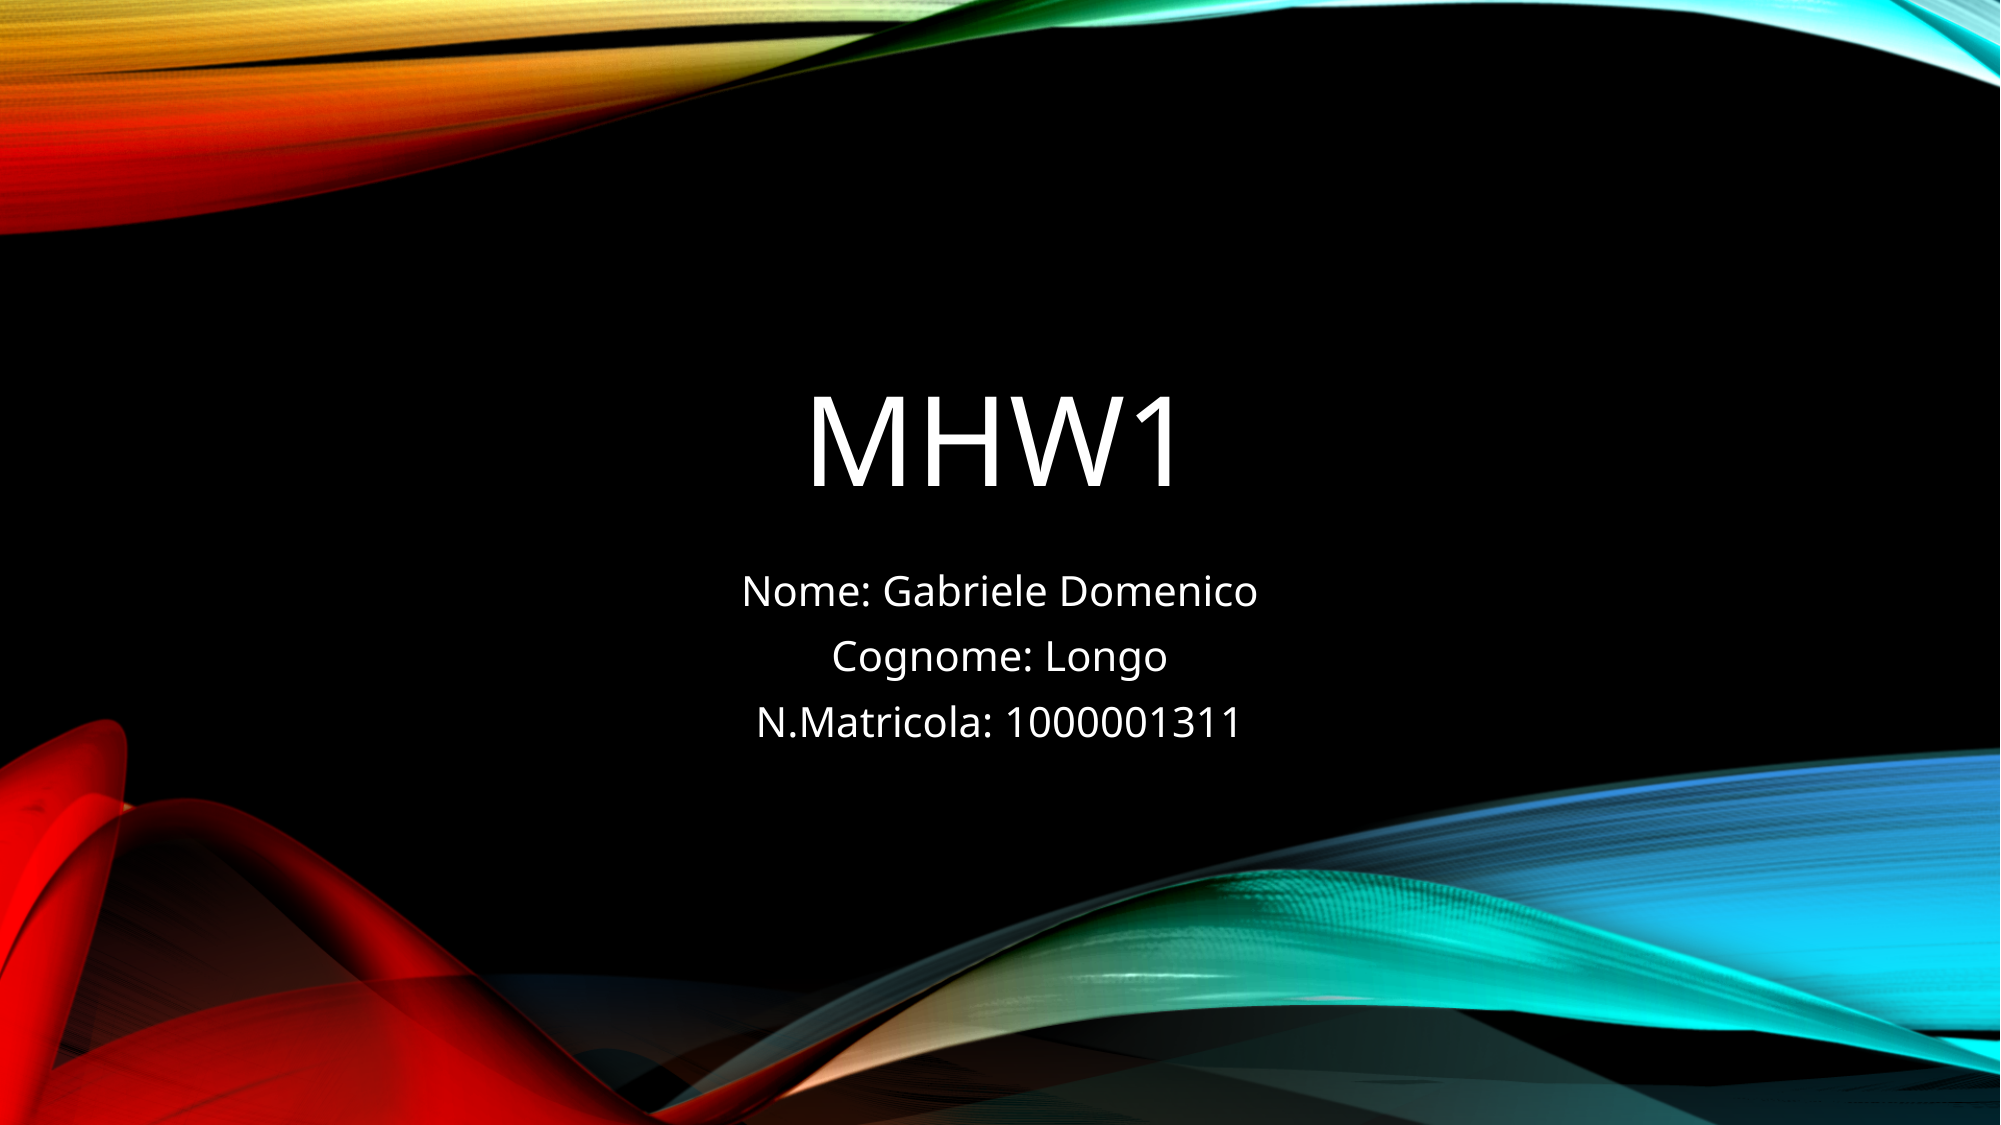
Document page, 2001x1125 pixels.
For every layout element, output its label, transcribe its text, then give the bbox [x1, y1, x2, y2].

picture [0, 0, 2000, 237]
subtitle Nome: Gabriele Domenico Cognome: Longo N.Matricola: 1000001311 [225, 562, 1775, 757]
picture [0, 717, 2000, 1125]
title Mhw1 [225, 295, 1775, 562]
